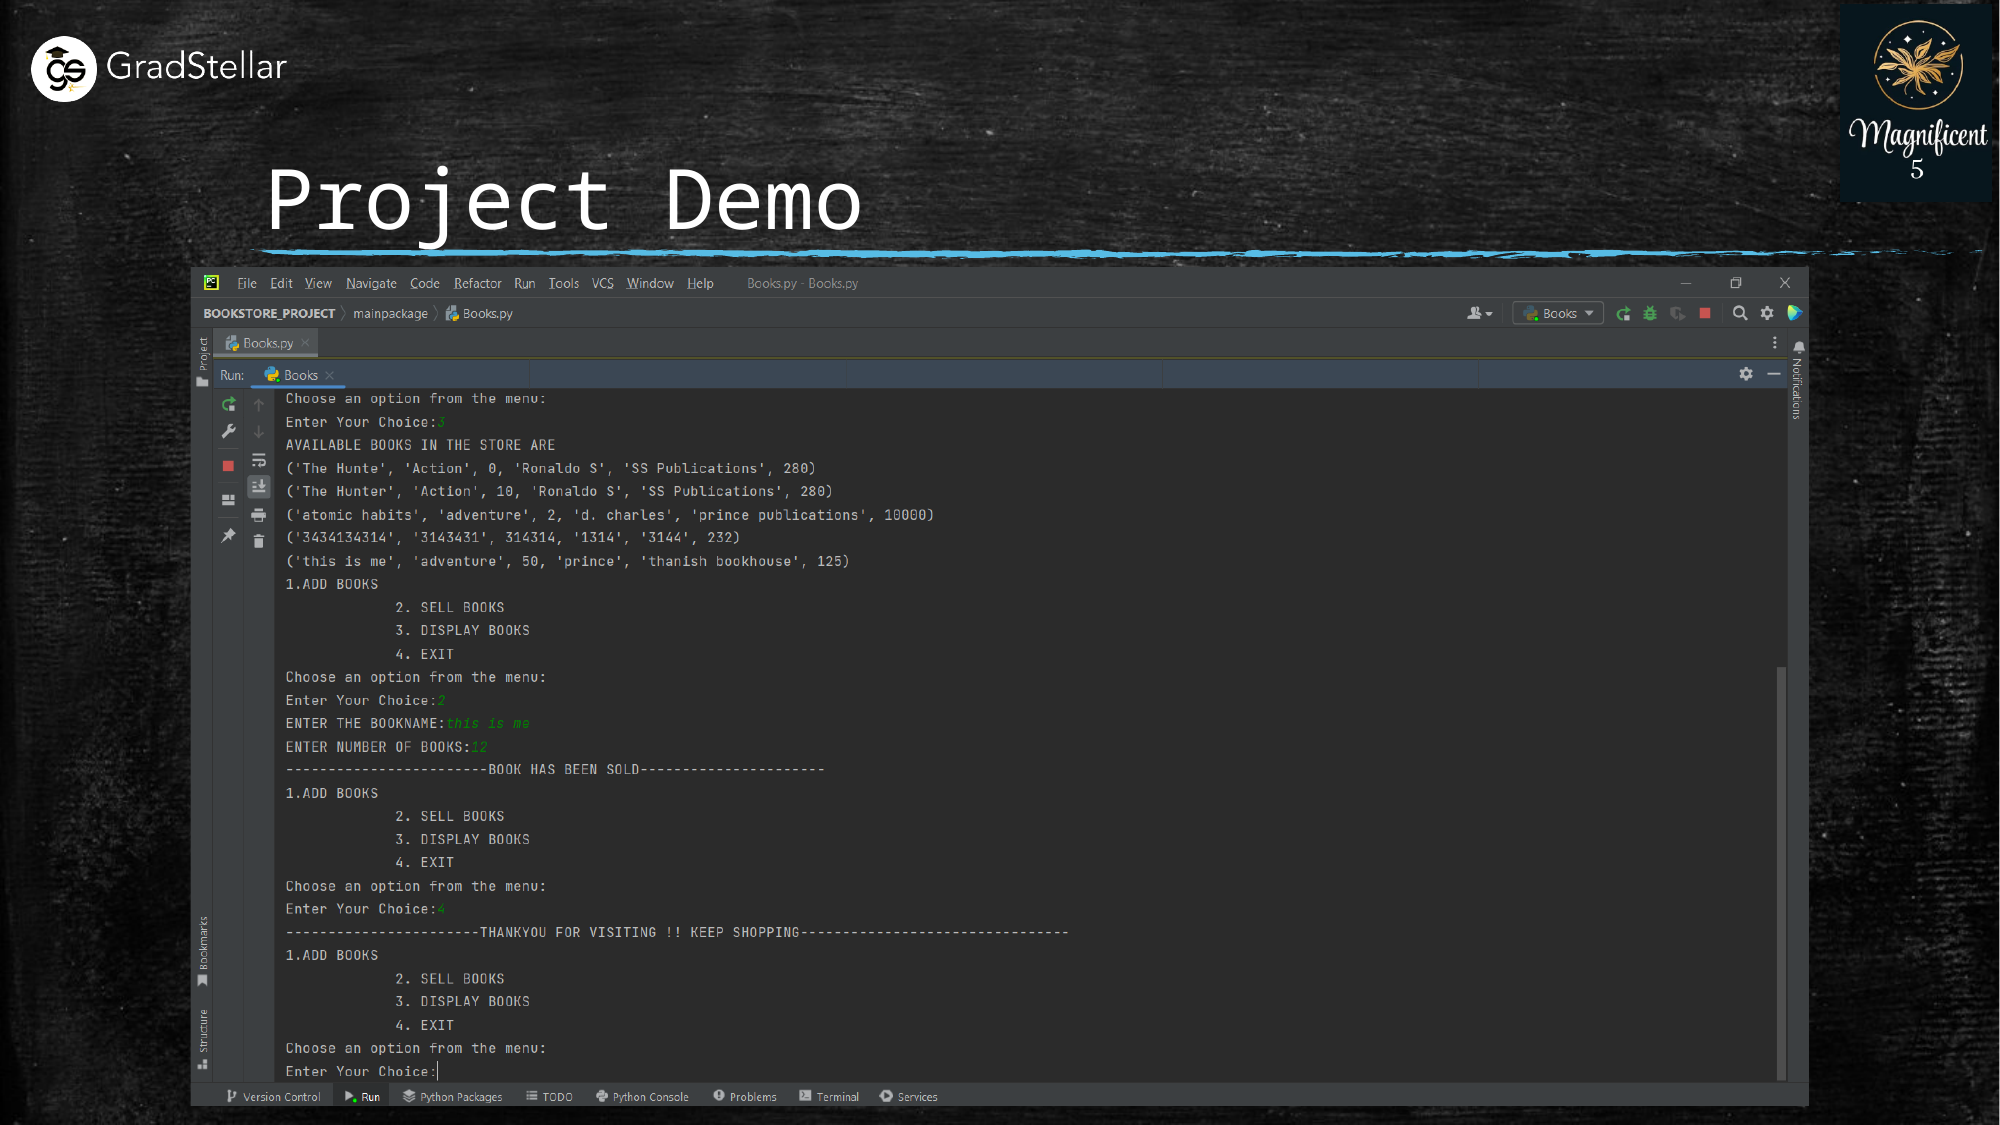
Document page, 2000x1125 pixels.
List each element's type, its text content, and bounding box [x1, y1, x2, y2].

title Project Demo [249, 87, 1750, 256]
picture [31, 36, 97, 102]
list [190, 267, 1809, 1106]
picture [101, 49, 291, 89]
picture [1840, 4, 1992, 202]
